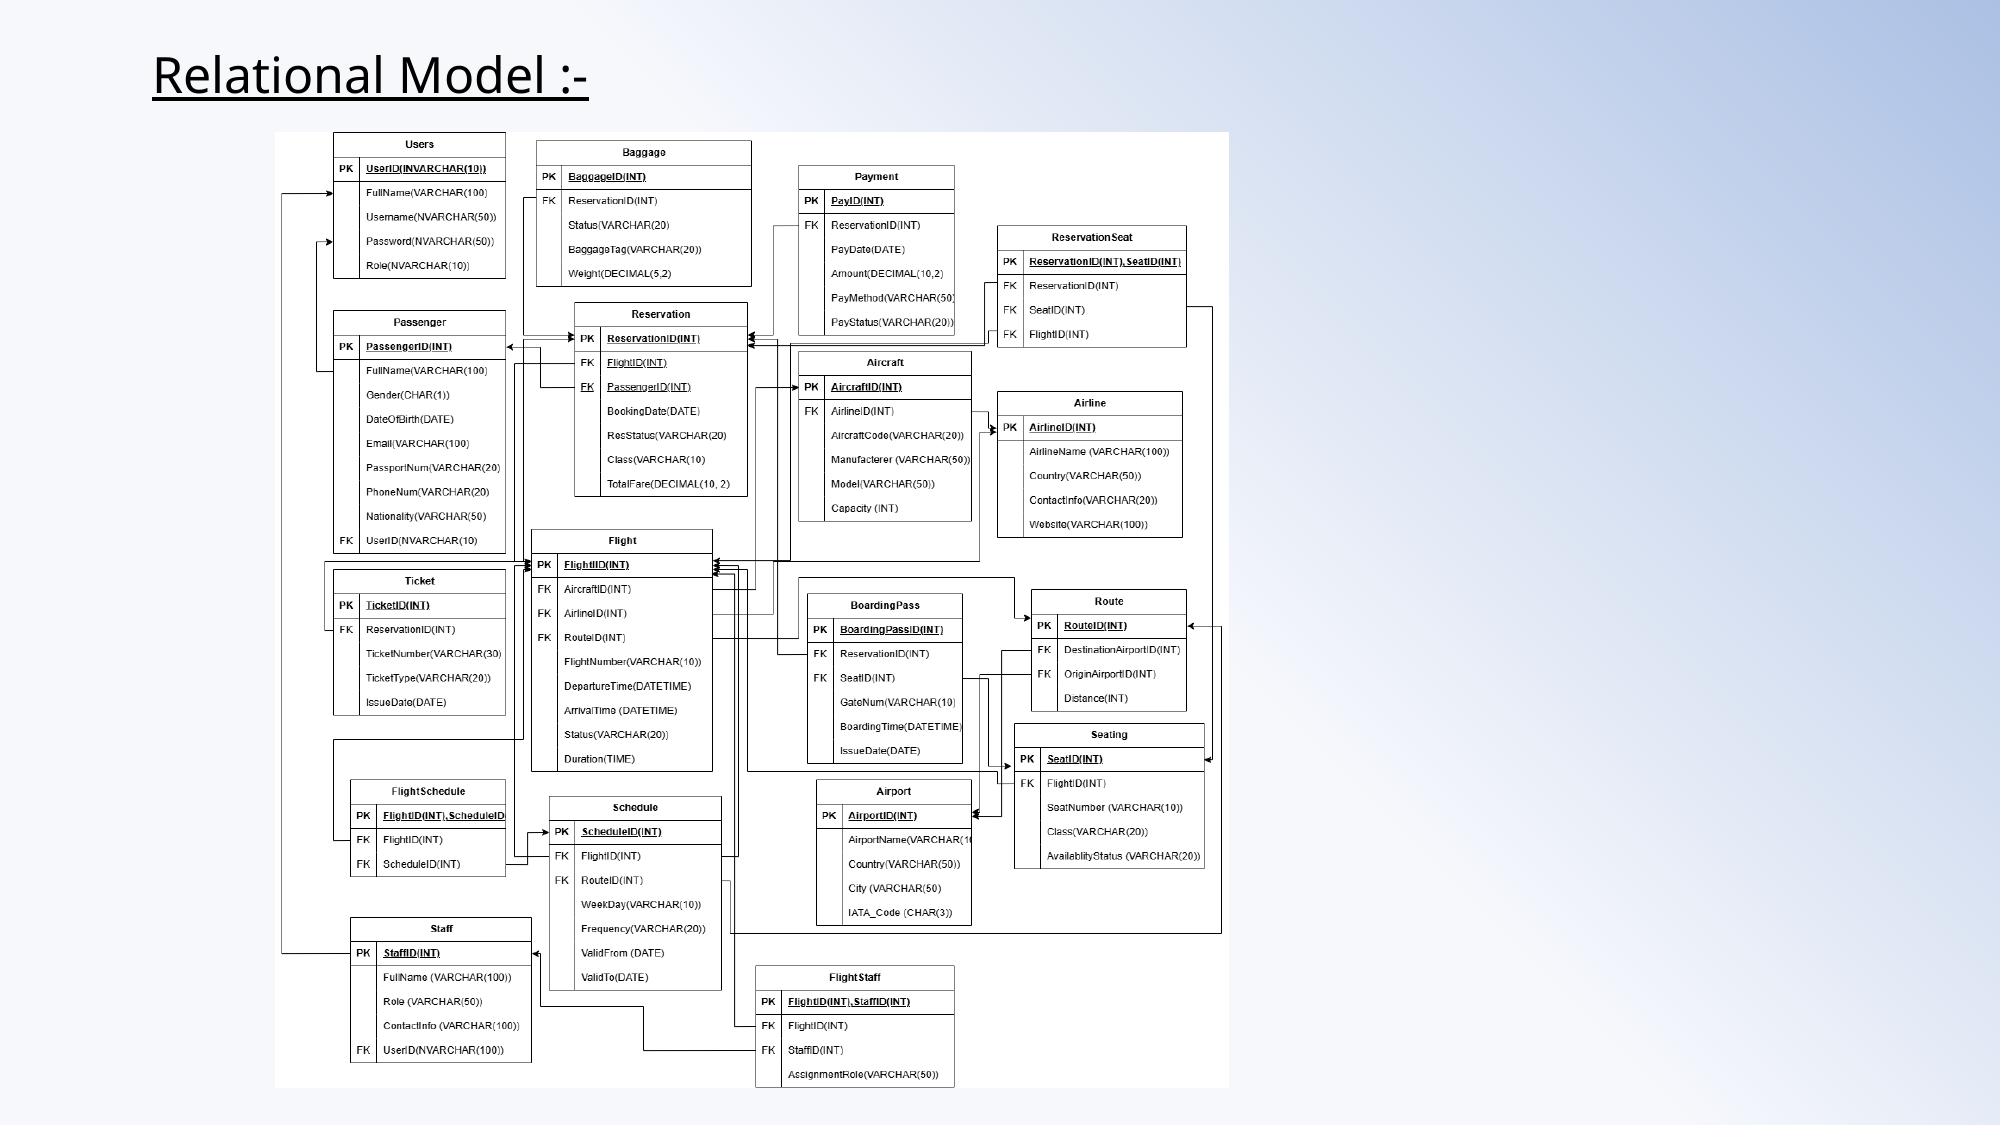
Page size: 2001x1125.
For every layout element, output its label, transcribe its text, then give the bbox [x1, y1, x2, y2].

picture [275, 132, 1229, 1088]
title Relational Model :- [137, 0, 1863, 155]
